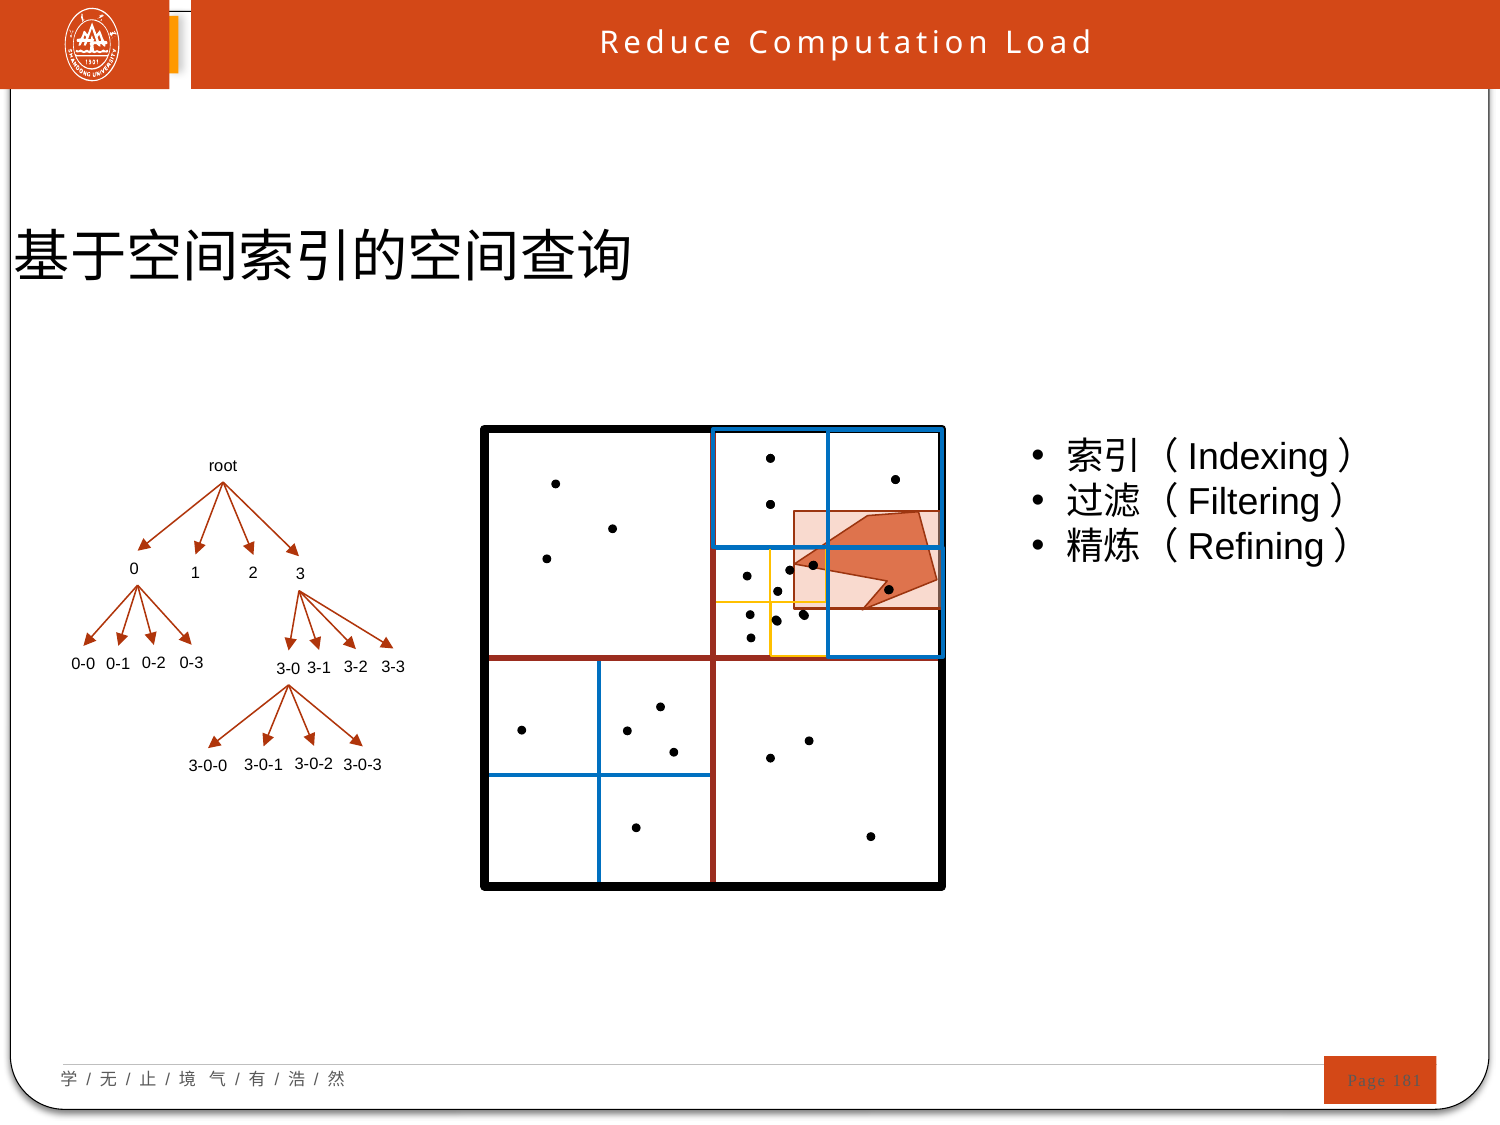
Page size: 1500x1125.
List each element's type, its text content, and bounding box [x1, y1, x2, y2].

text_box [765, 453, 901, 625]
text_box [713, 428, 943, 657]
text_box 索引（Indexing） 过滤（Filtering） 精炼（Refining） [1016, 424, 1391, 620]
list Reduce Computation Load [190, 14, 1500, 68]
text_box 基于空间索引的空间查询 [0, 212, 648, 295]
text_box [56, 447, 421, 784]
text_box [484, 428, 943, 887]
slide_number Page 181 [1324, 1056, 1437, 1104]
